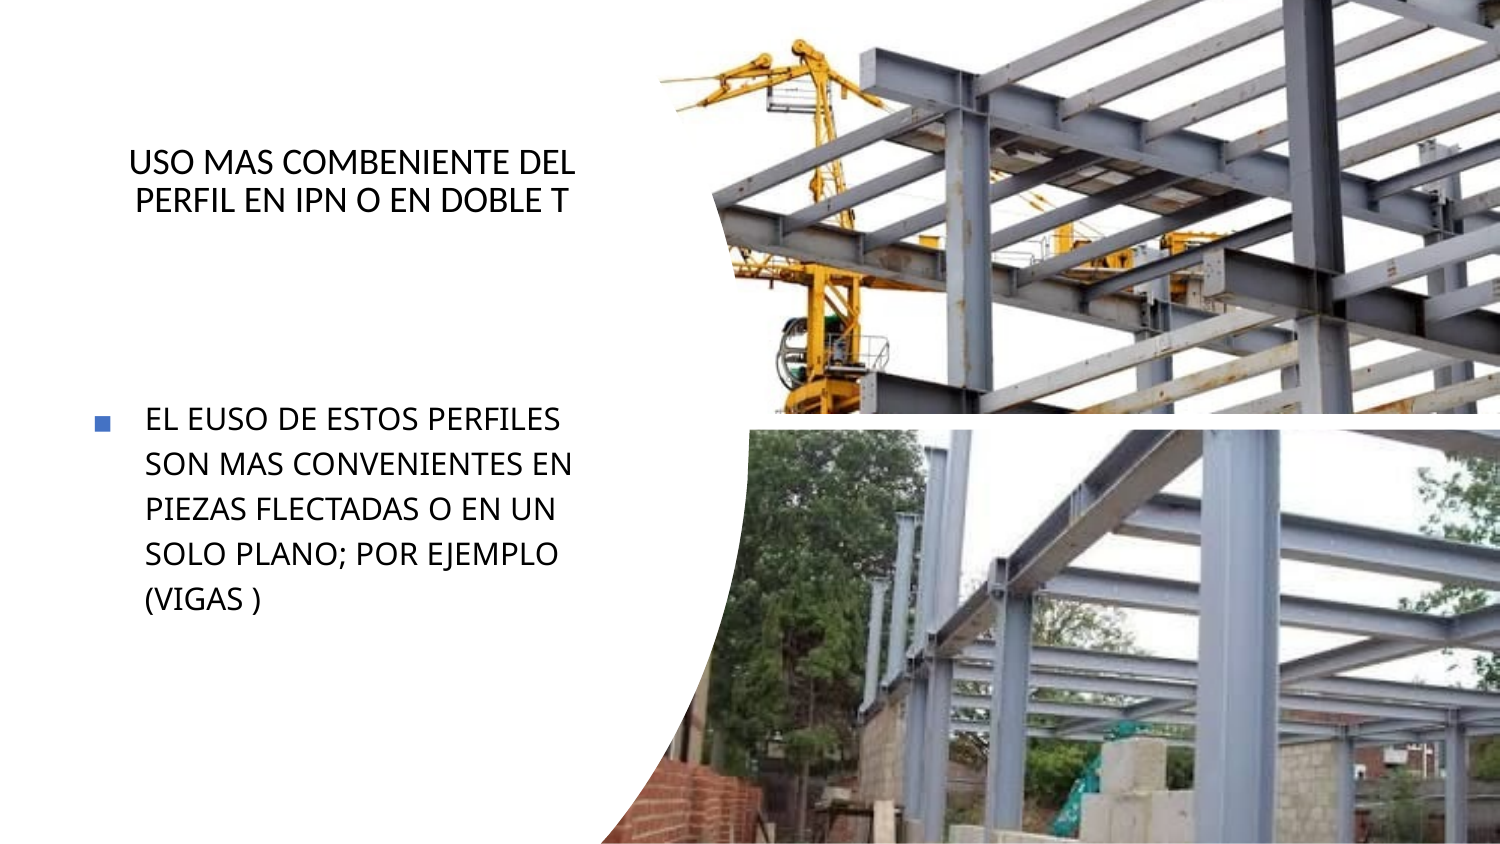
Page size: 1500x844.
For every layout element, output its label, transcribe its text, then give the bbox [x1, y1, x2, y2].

title USO MAS COMBENIENTE DEL PERFIL EN IPN O EN DOBLE T [55, 105, 595, 259]
list EL EUSO DE ESTOS PERFILES SON MAS CONVENIENTES EN PIEZAS FLECTADAS O EN UN SOLO PLANO; POR EJEMPLO (VIGAS ) [55, 309, 650, 760]
picture [600, 0, 1500, 415]
picture [600, 429, 1500, 844]
